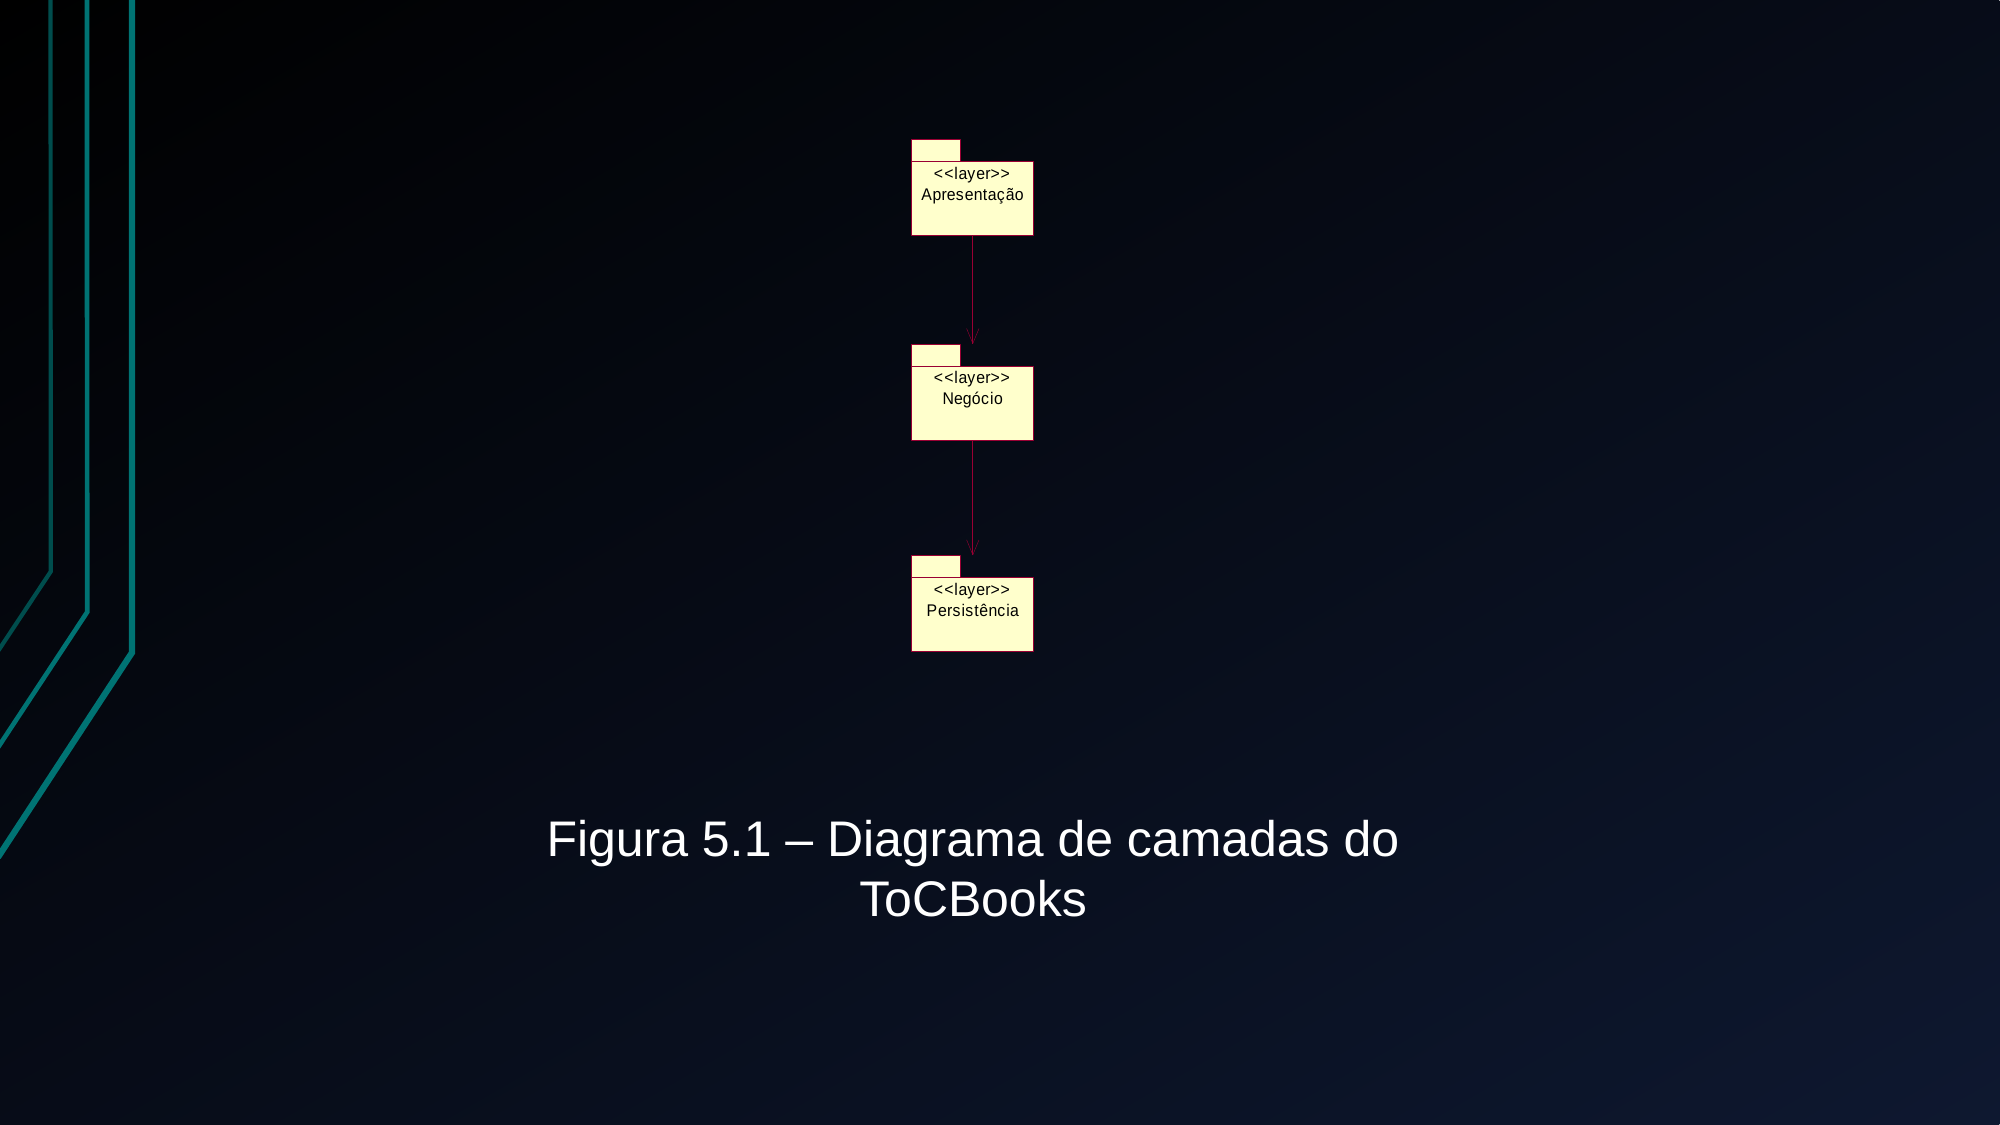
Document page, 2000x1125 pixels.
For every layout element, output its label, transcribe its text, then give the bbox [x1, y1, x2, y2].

picture [904, 113, 1042, 680]
text_box Figura 5.1 – Diagrama de camadas do ToCBooks [472, 798, 1475, 934]
